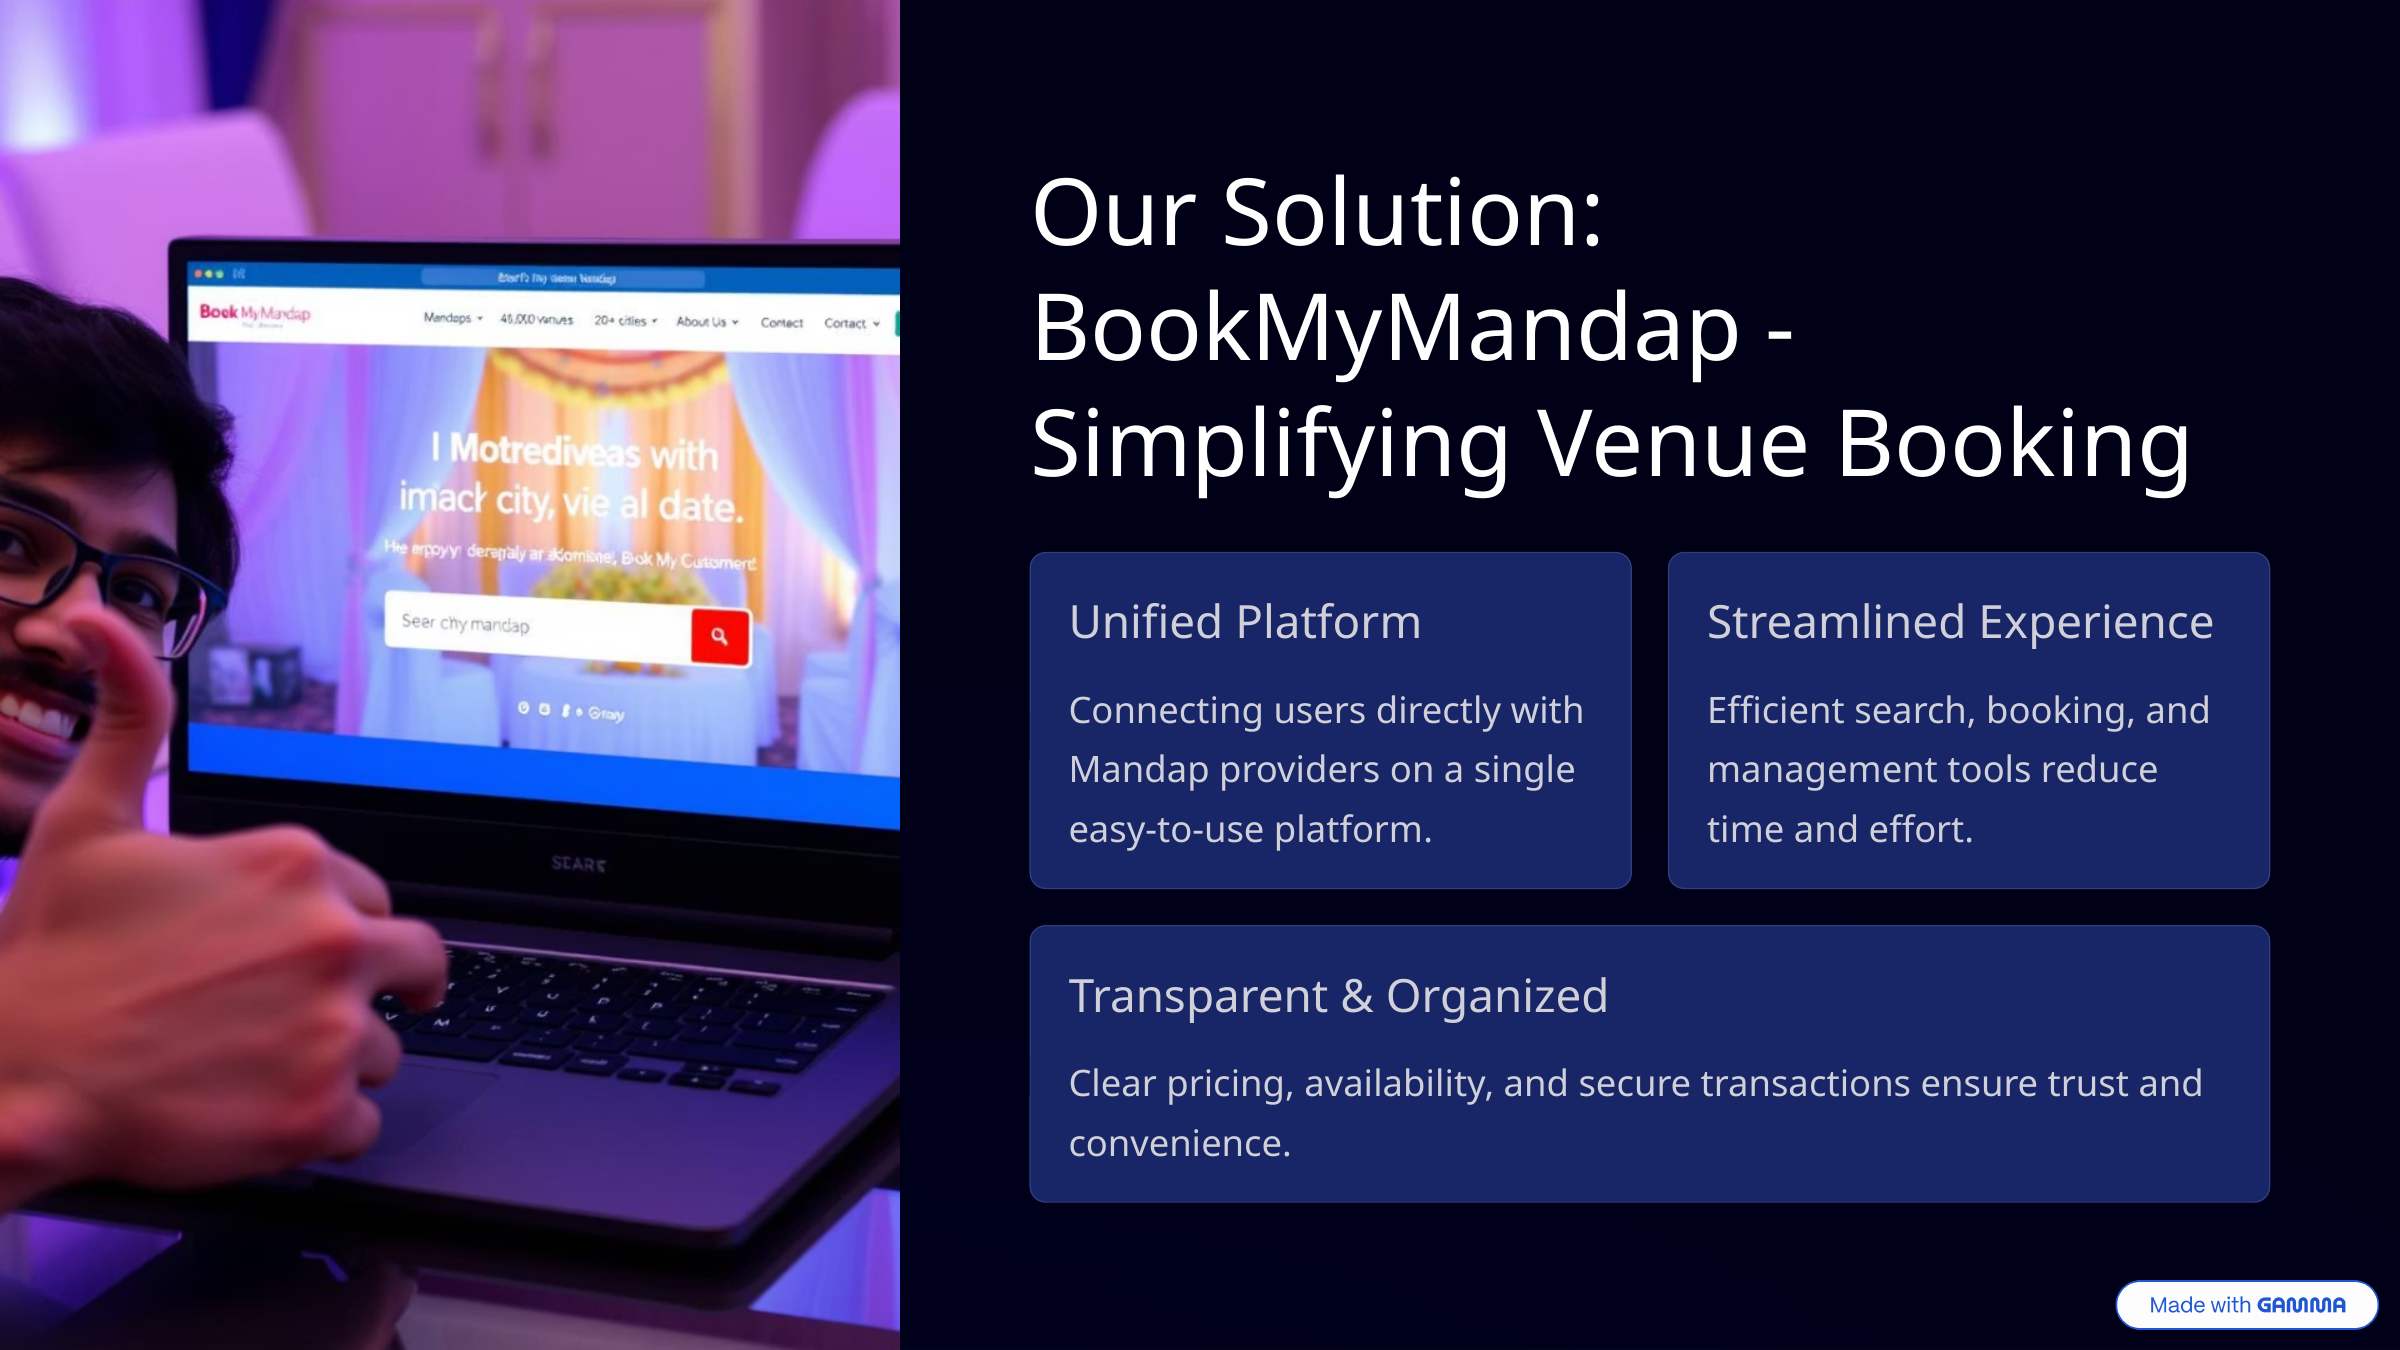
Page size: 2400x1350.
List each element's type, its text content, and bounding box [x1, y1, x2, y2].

text_box Efficient search, booking, and management tools reduce time and effort. [1706, 671, 2232, 850]
picture [0, 0, 900, 1350]
text_box Connecting users directly with Mandap providers on a single easy-to-use platform. [1068, 671, 1593, 850]
text_box Streamlined Experience [1706, 590, 2199, 649]
picture [2106, 1271, 2389, 1339]
text_box [1668, 552, 2270, 889]
text_box Clear pricing, availability, and secure transactions ensure trust and convenience. [1068, 1044, 2232, 1164]
text_box Unified Platform [1068, 590, 1534, 649]
text_box Our Solution: BookMyMandap - Simplifying Venue Booking [1030, 147, 2270, 497]
text_box Transparent & Organized [1068, 964, 1584, 1023]
text_box [1030, 552, 1632, 889]
text_box [1030, 925, 2270, 1203]
